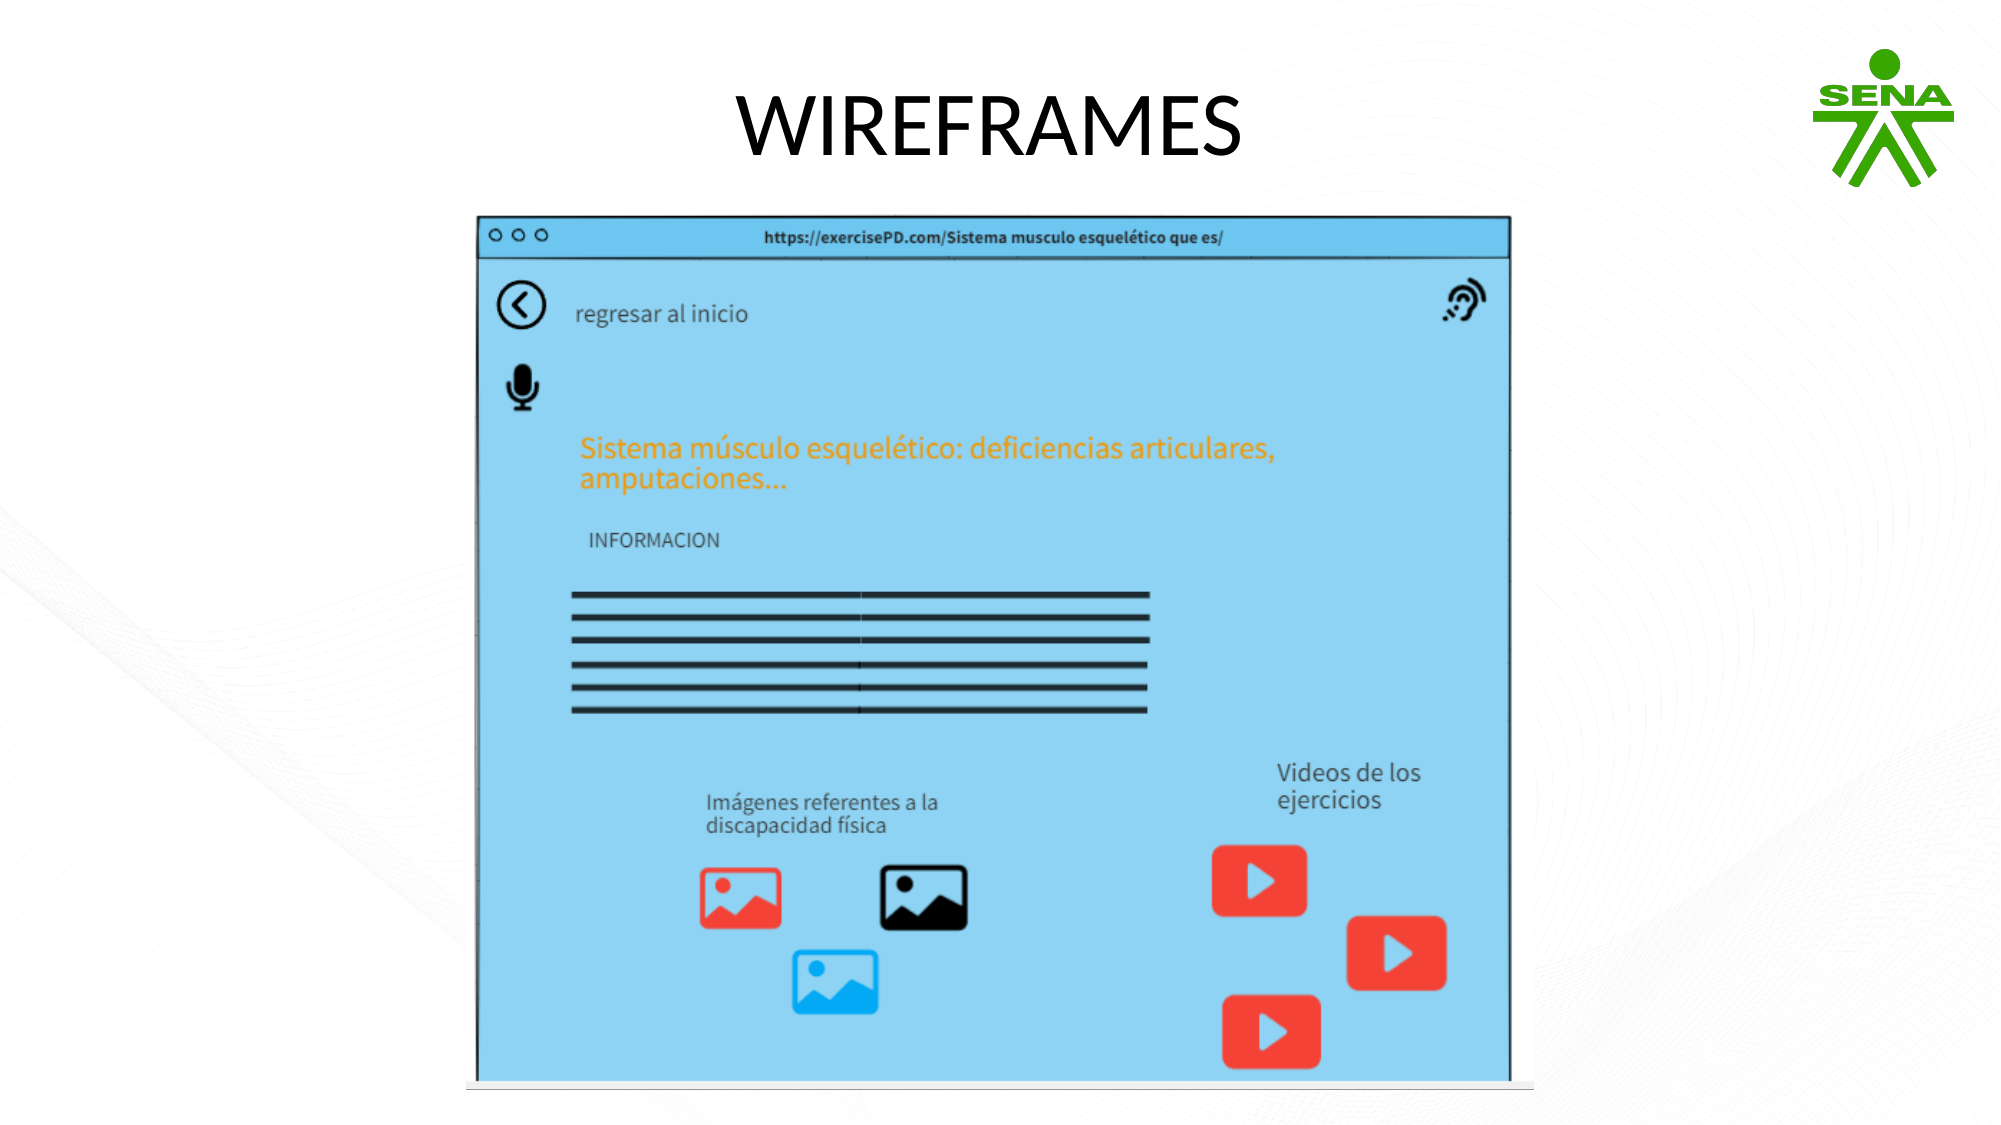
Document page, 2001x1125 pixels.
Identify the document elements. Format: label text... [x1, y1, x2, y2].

picture [0, 0, 2000, 1125]
title WIREFRAMES [720, 43, 1280, 206]
